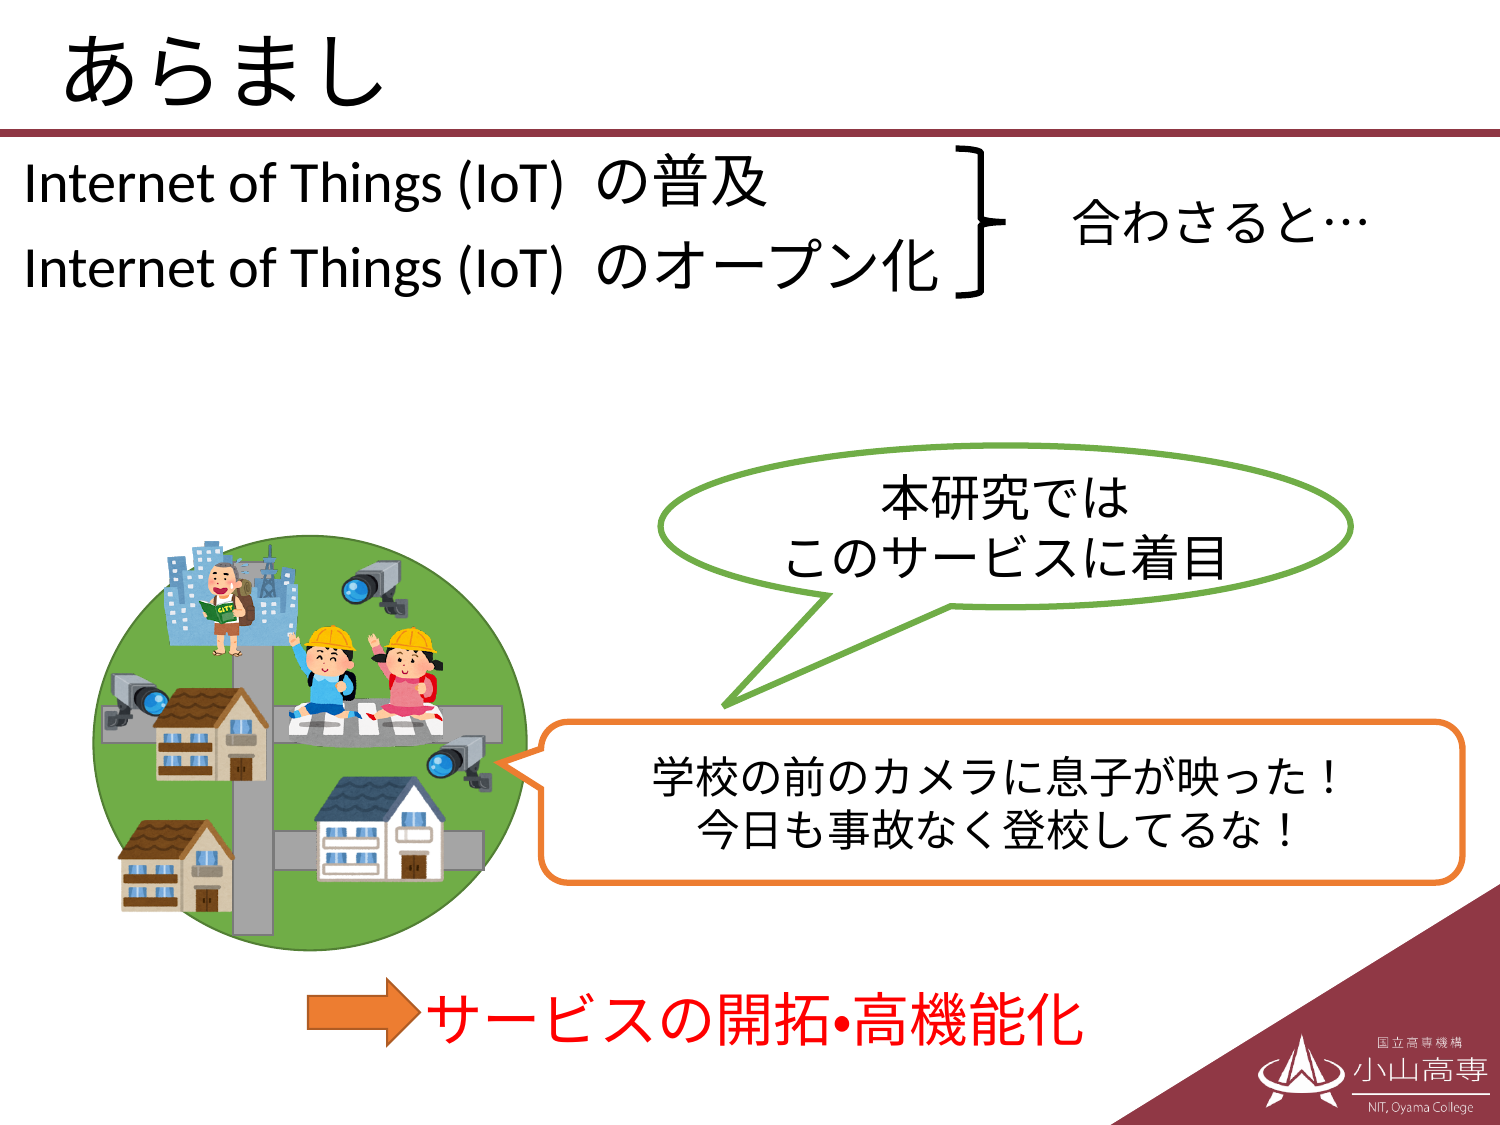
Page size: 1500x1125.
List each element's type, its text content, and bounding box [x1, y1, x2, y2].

text_box [306, 977, 422, 1048]
text_box Internet of Things (IoT) の普及 [9, 136, 1006, 222]
picture [0, 129, 1500, 137]
text_box 本研究では このサービスに着目 [659, 444, 1352, 708]
text_box 学校の前のカメラに息子が映った！ 今日も事故なく登校してるな！ [527, 720, 1464, 884]
text_box Internet of Things (IoT) のオープン化 [9, 222, 1006, 307]
title あらまし [42, 20, 1294, 130]
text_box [93, 535, 527, 951]
text_box [955, 148, 1006, 297]
text_box 合わさると… [1056, 184, 1430, 259]
text_box サービスの開拓・高機能化 [409, 975, 1155, 1061]
picture [1112, 885, 1500, 1125]
